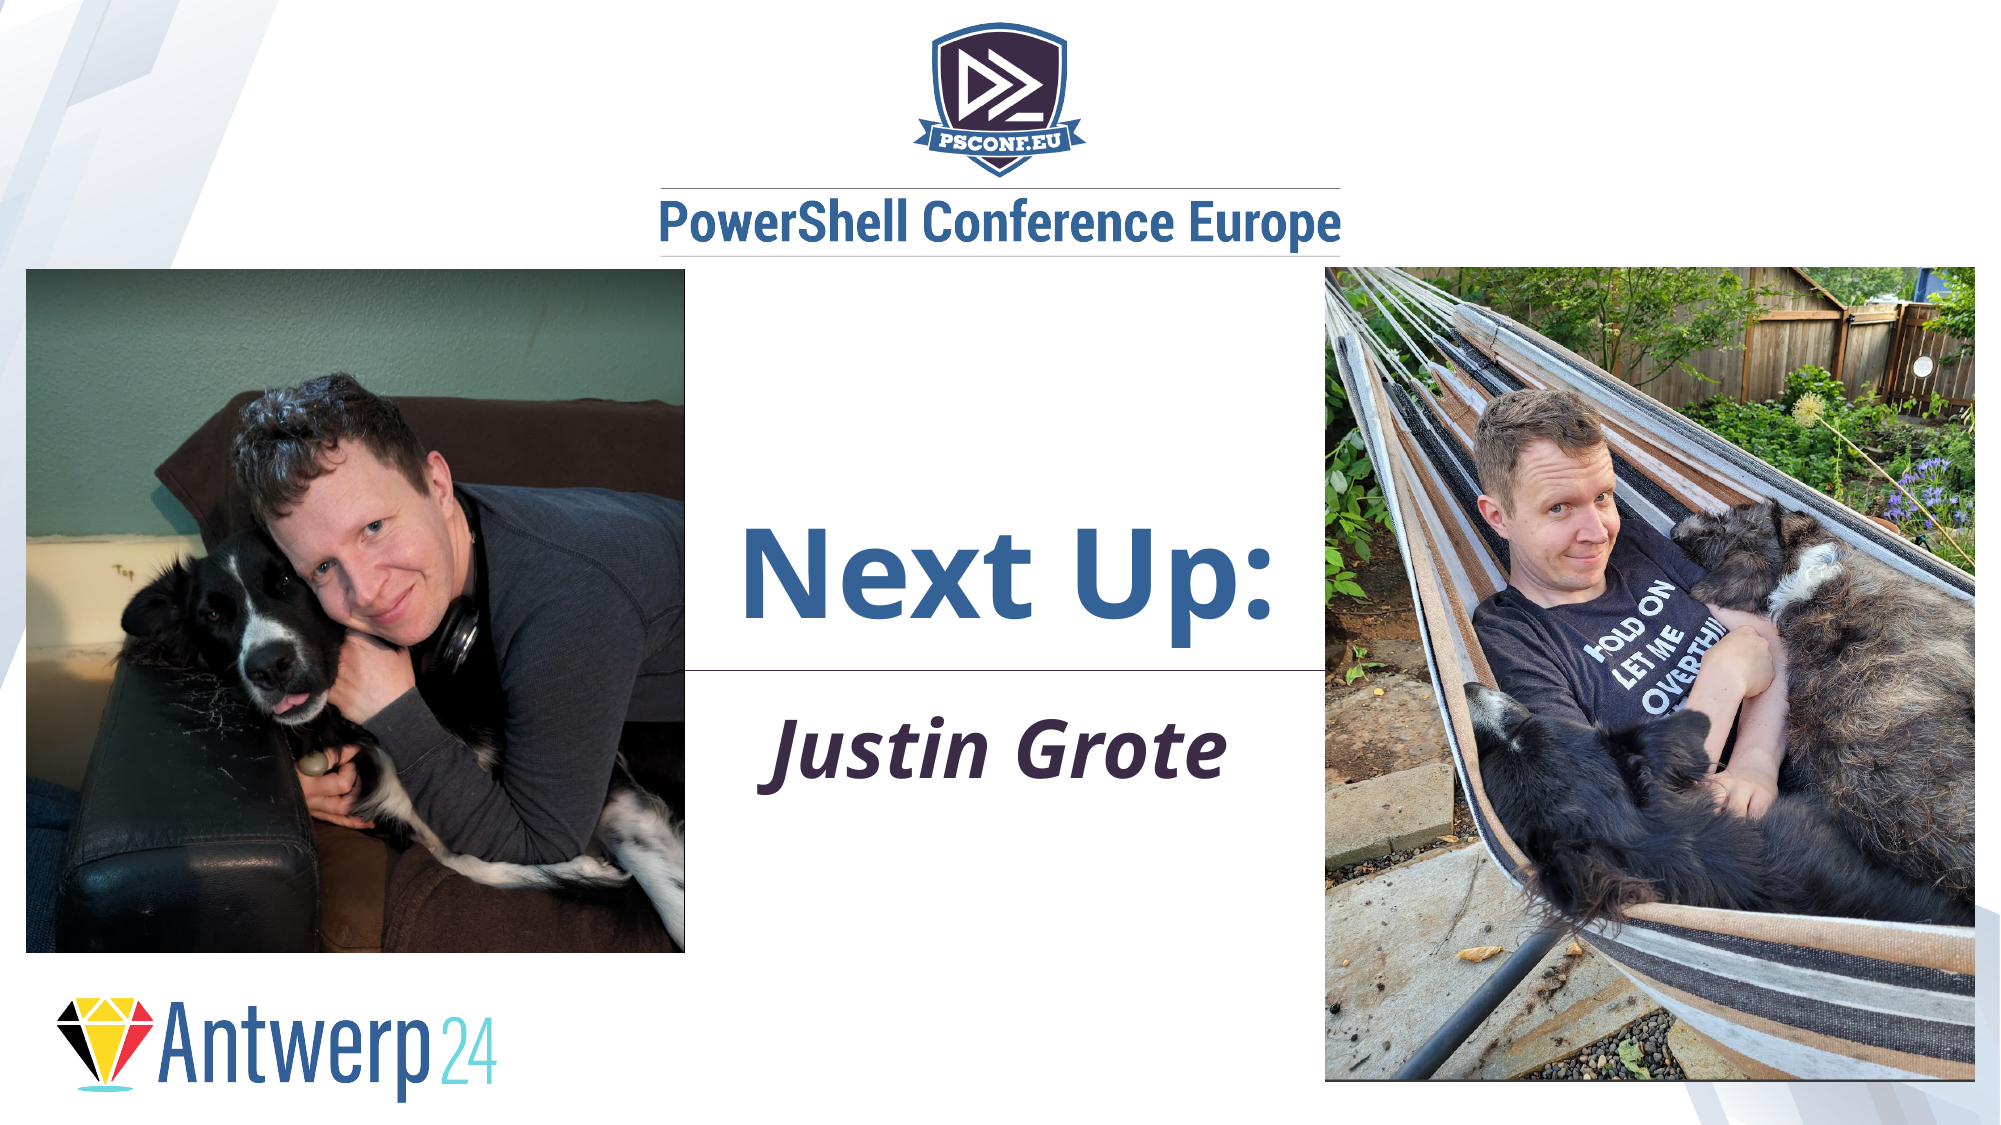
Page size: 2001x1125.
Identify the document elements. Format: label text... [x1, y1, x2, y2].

title Next Up: [685, 436, 1325, 654]
picture [0, 0, 2000, 1125]
text_box [975, 537, 1025, 588]
text_box Justin Grote [685, 700, 1325, 805]
